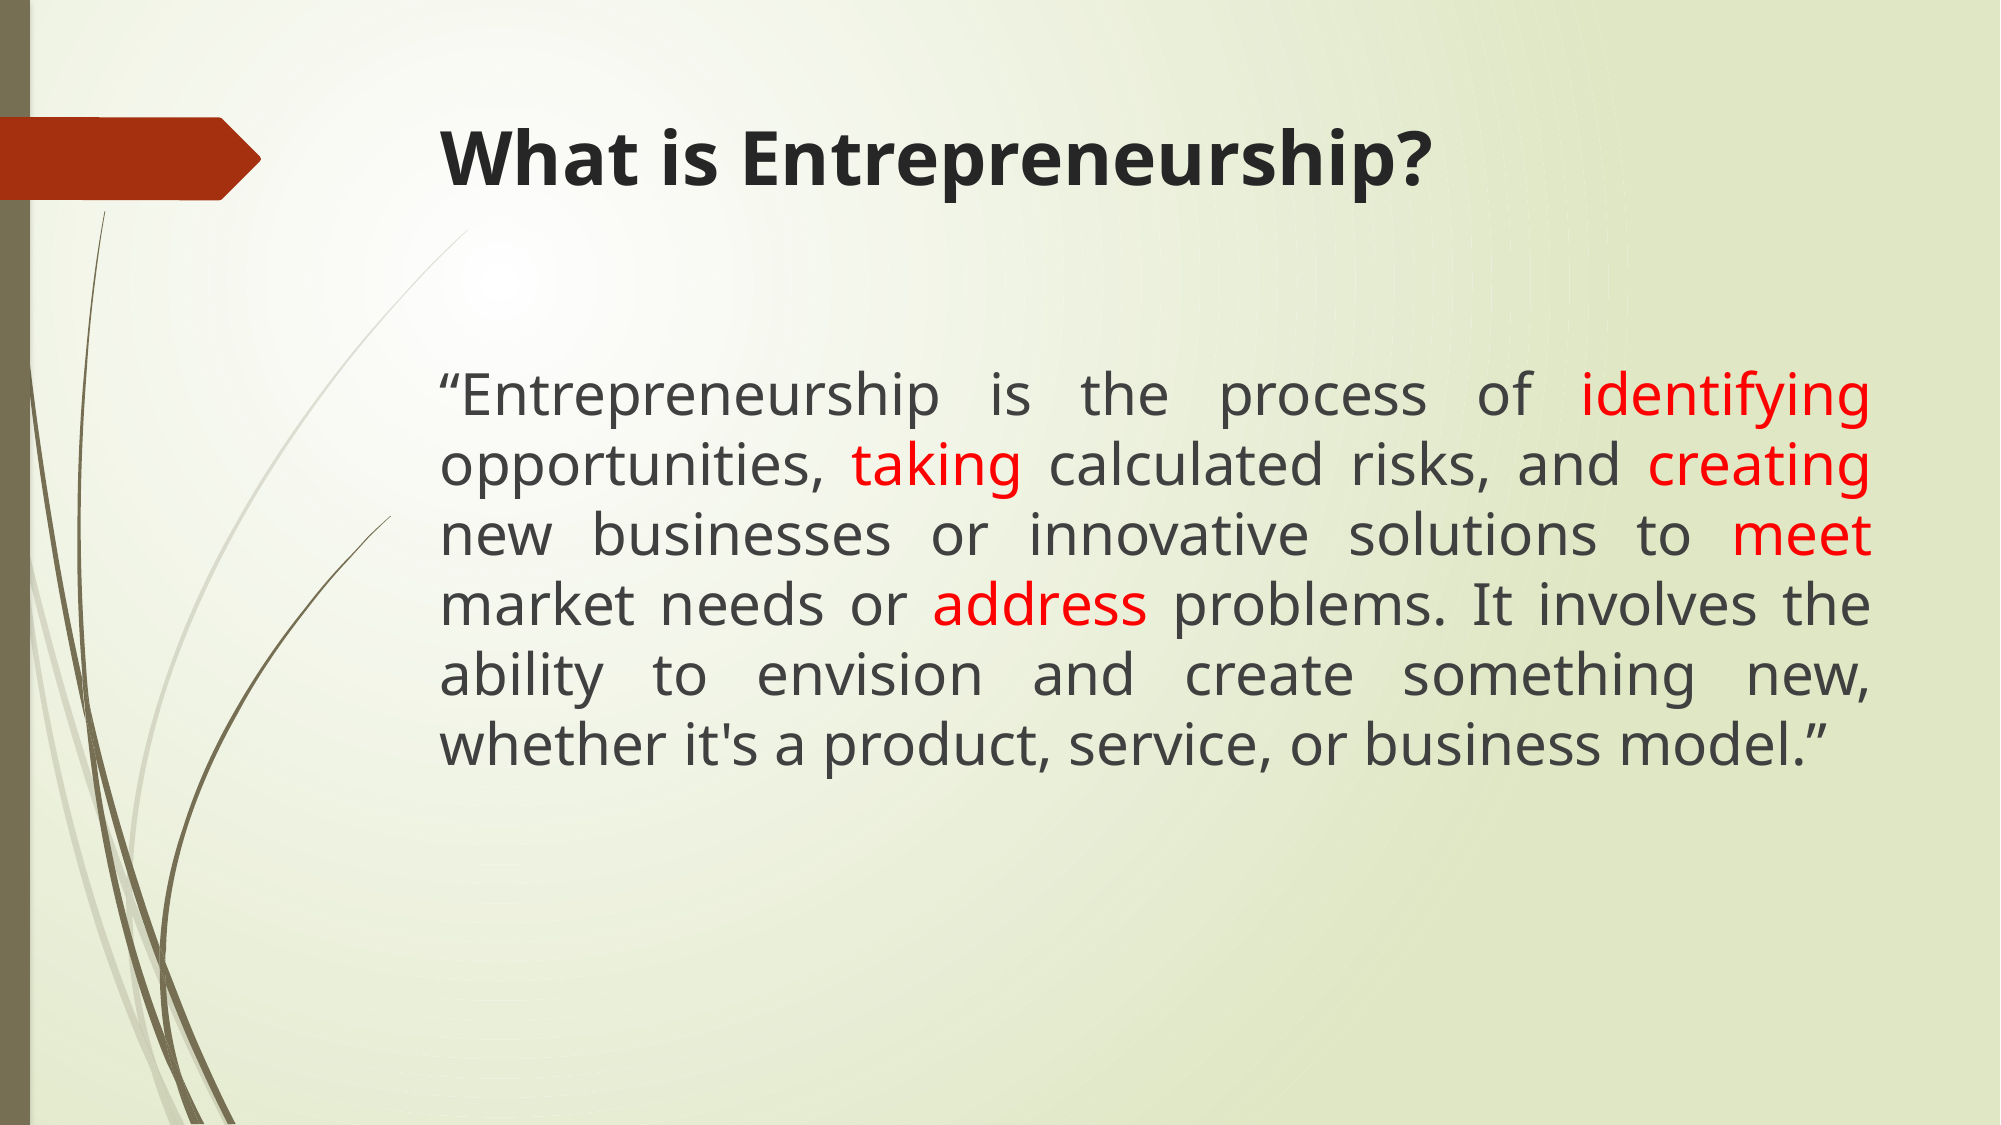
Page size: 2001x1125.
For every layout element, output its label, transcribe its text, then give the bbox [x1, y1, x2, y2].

title What is Entrepreneurship? [425, 102, 1888, 313]
list “Entrepreneurship is the process of identifying opportunities, taking calculated risks, and creating new businesses or innovative solutions to meet market needs or address problems. It involves the ability to envision and create something new, whether it's a product, service, or business model.” [424, 350, 1888, 970]
